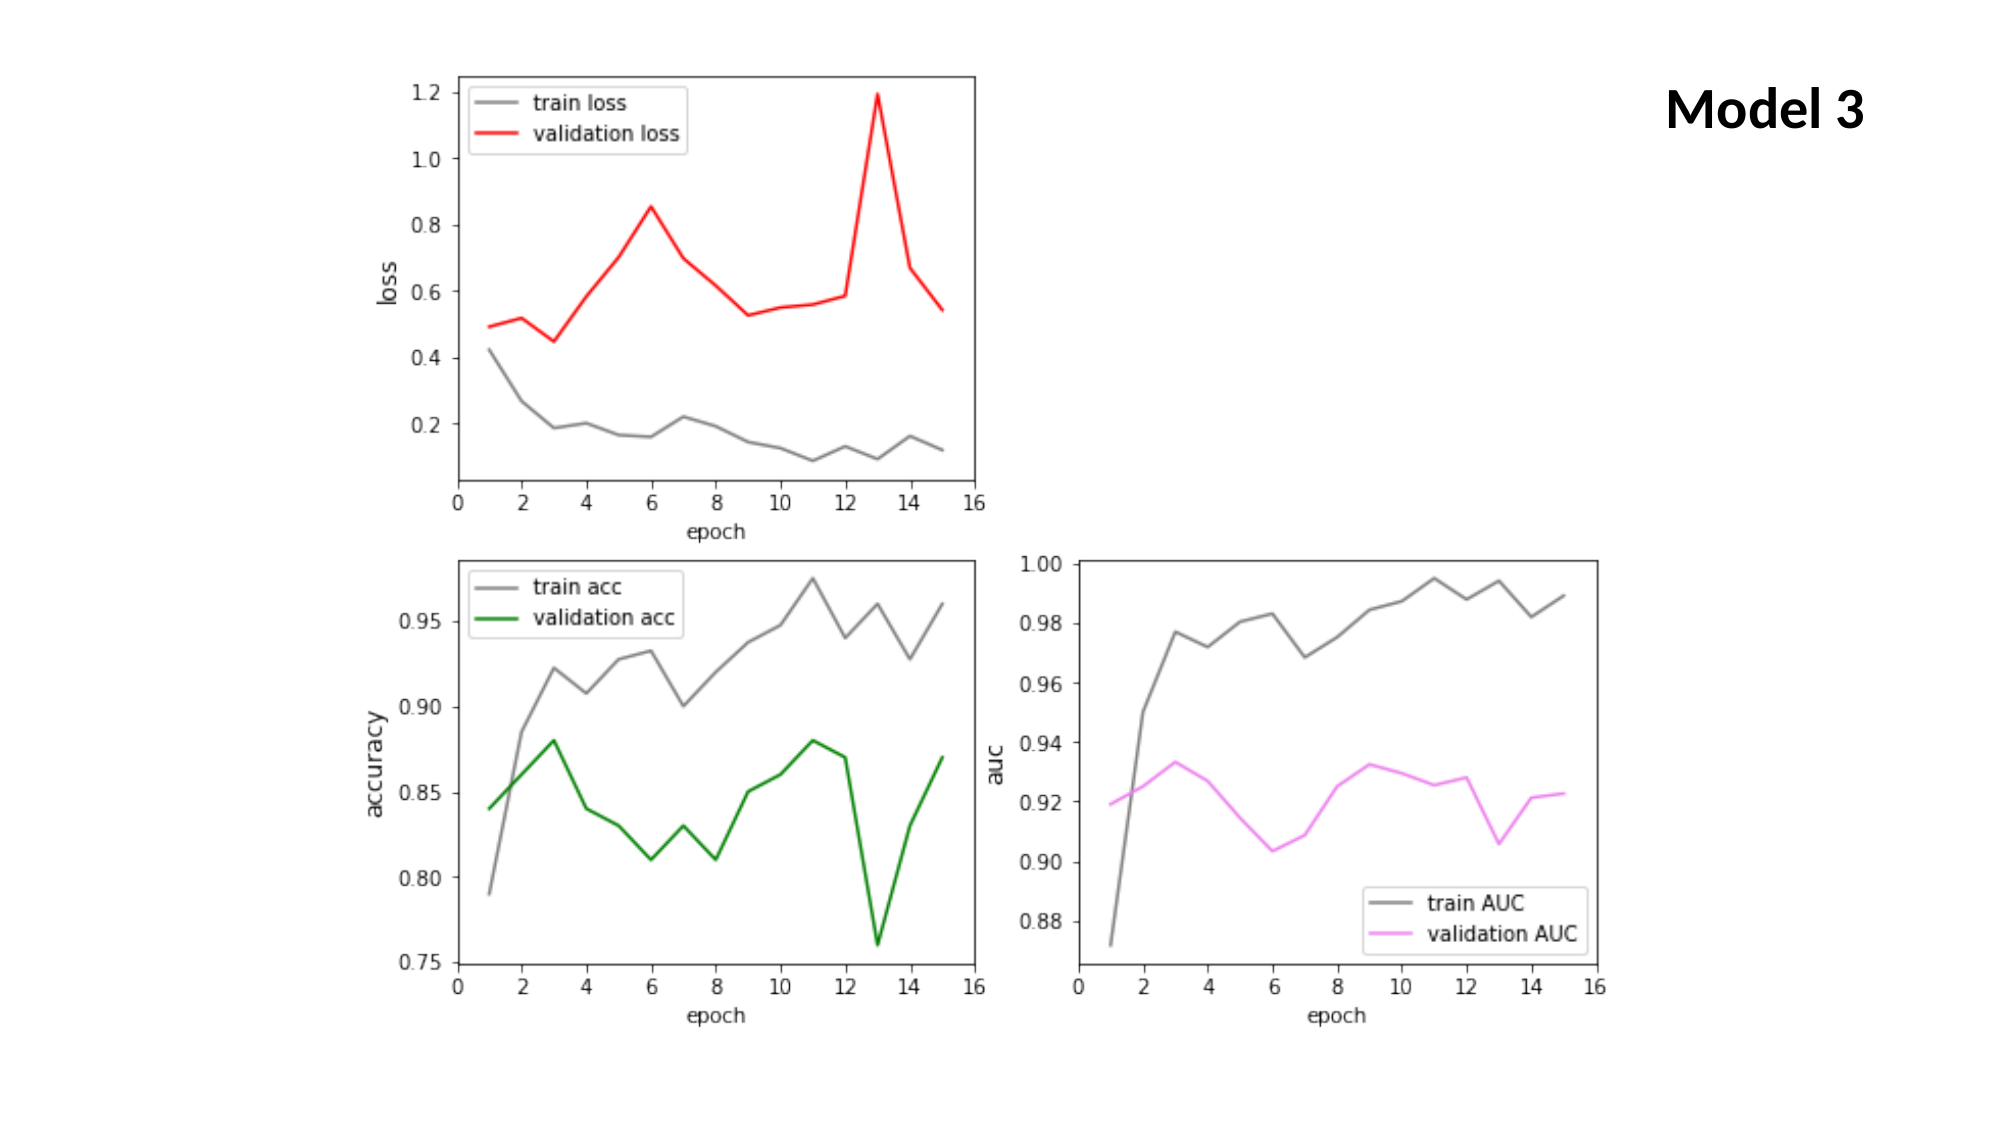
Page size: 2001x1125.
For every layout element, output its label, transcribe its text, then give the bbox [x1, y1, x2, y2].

text_box Model 3 [1651, 62, 1896, 148]
picture [348, 62, 1624, 1042]
